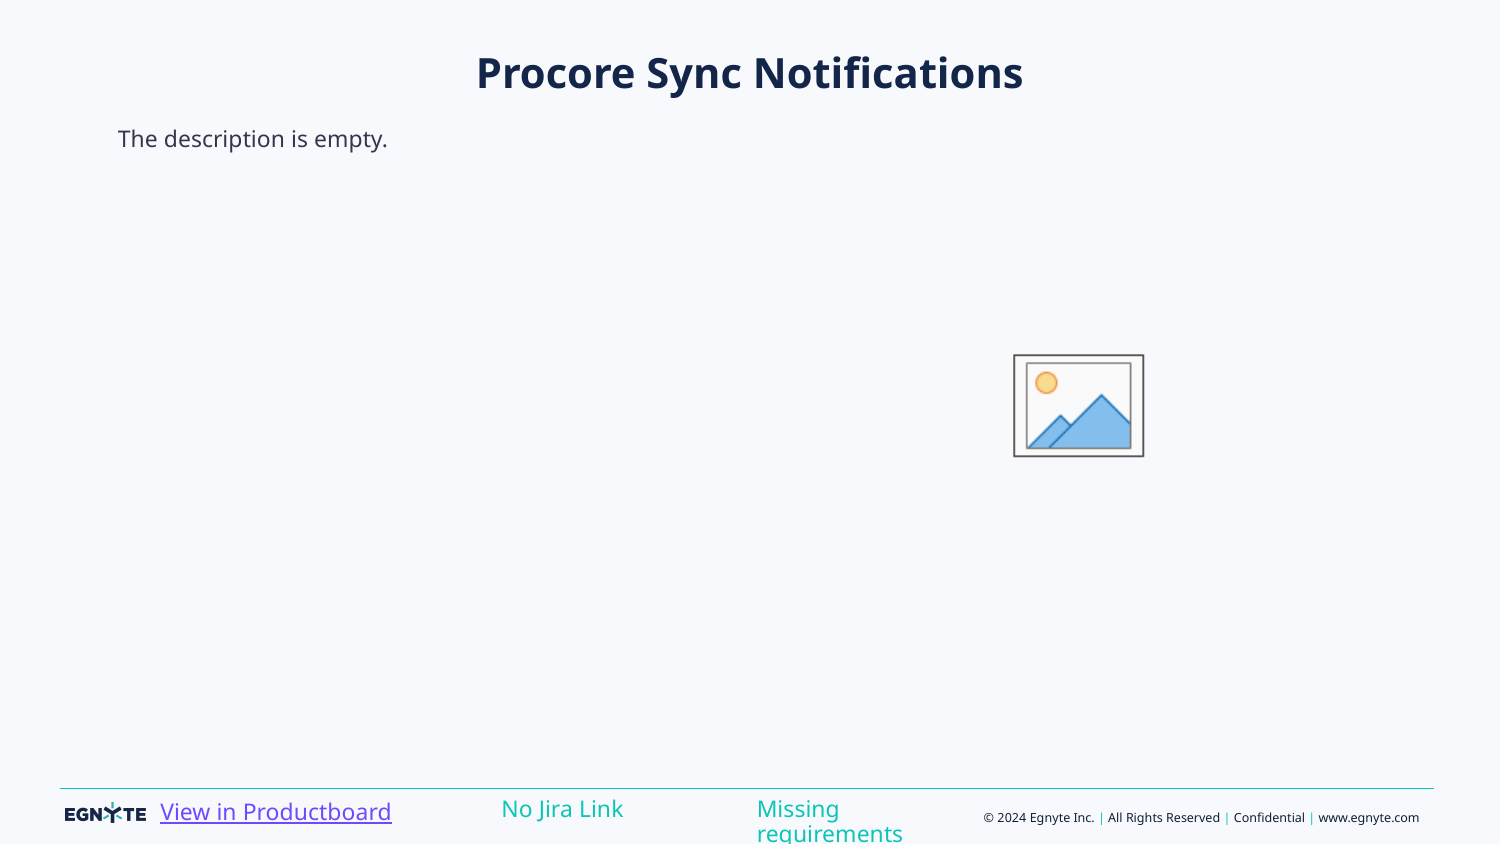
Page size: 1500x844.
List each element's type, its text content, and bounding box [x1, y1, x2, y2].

list No Jira Link [486, 790, 741, 835]
picture [65, 802, 145, 823]
picture [761, 119, 1397, 693]
title Procore Sync Notifications [103, 44, 1397, 106]
list View in Productboard [145, 790, 486, 835]
list Missing requirements [742, 790, 997, 835]
list The description is empty. [103, 117, 741, 693]
